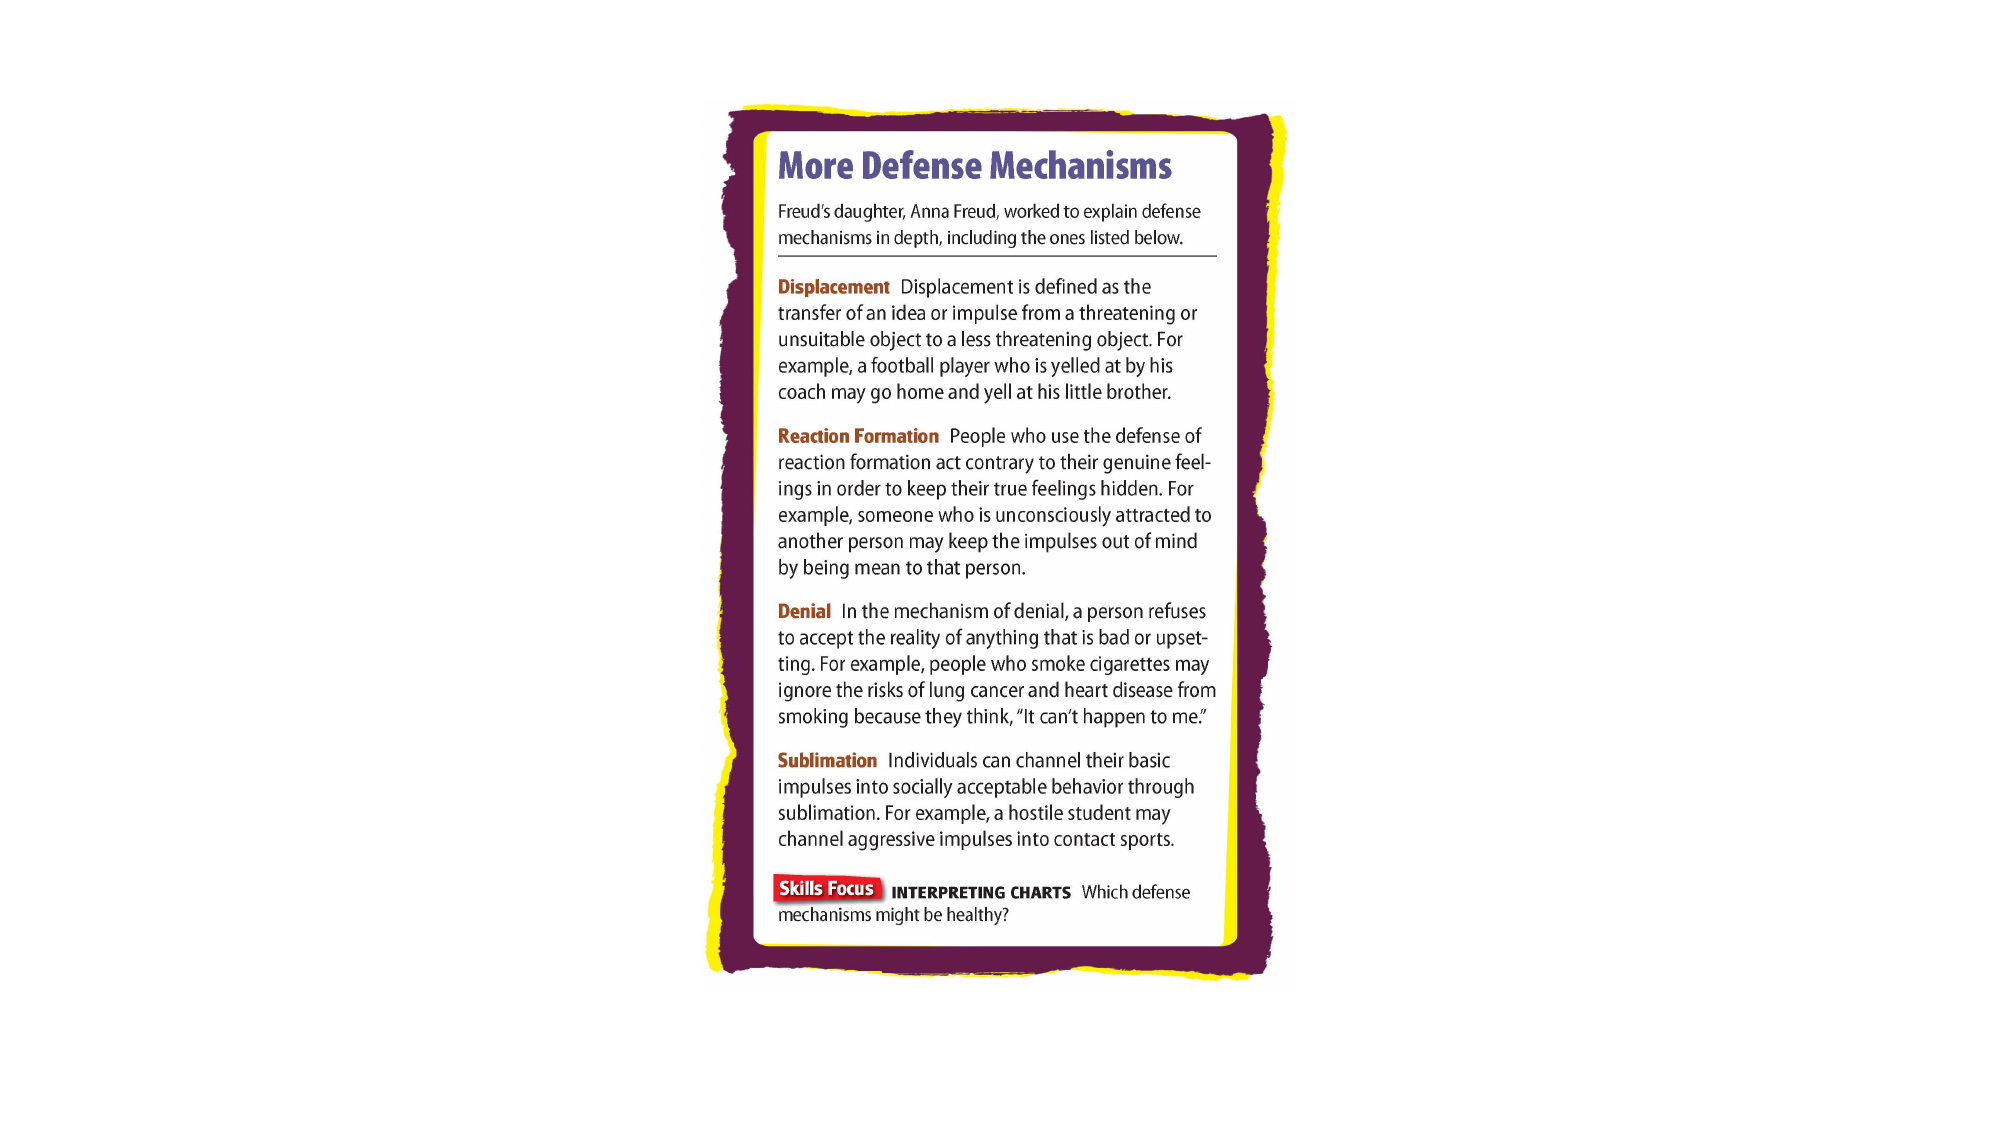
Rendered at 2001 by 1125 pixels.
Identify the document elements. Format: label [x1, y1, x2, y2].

picture [699, 99, 1296, 988]
